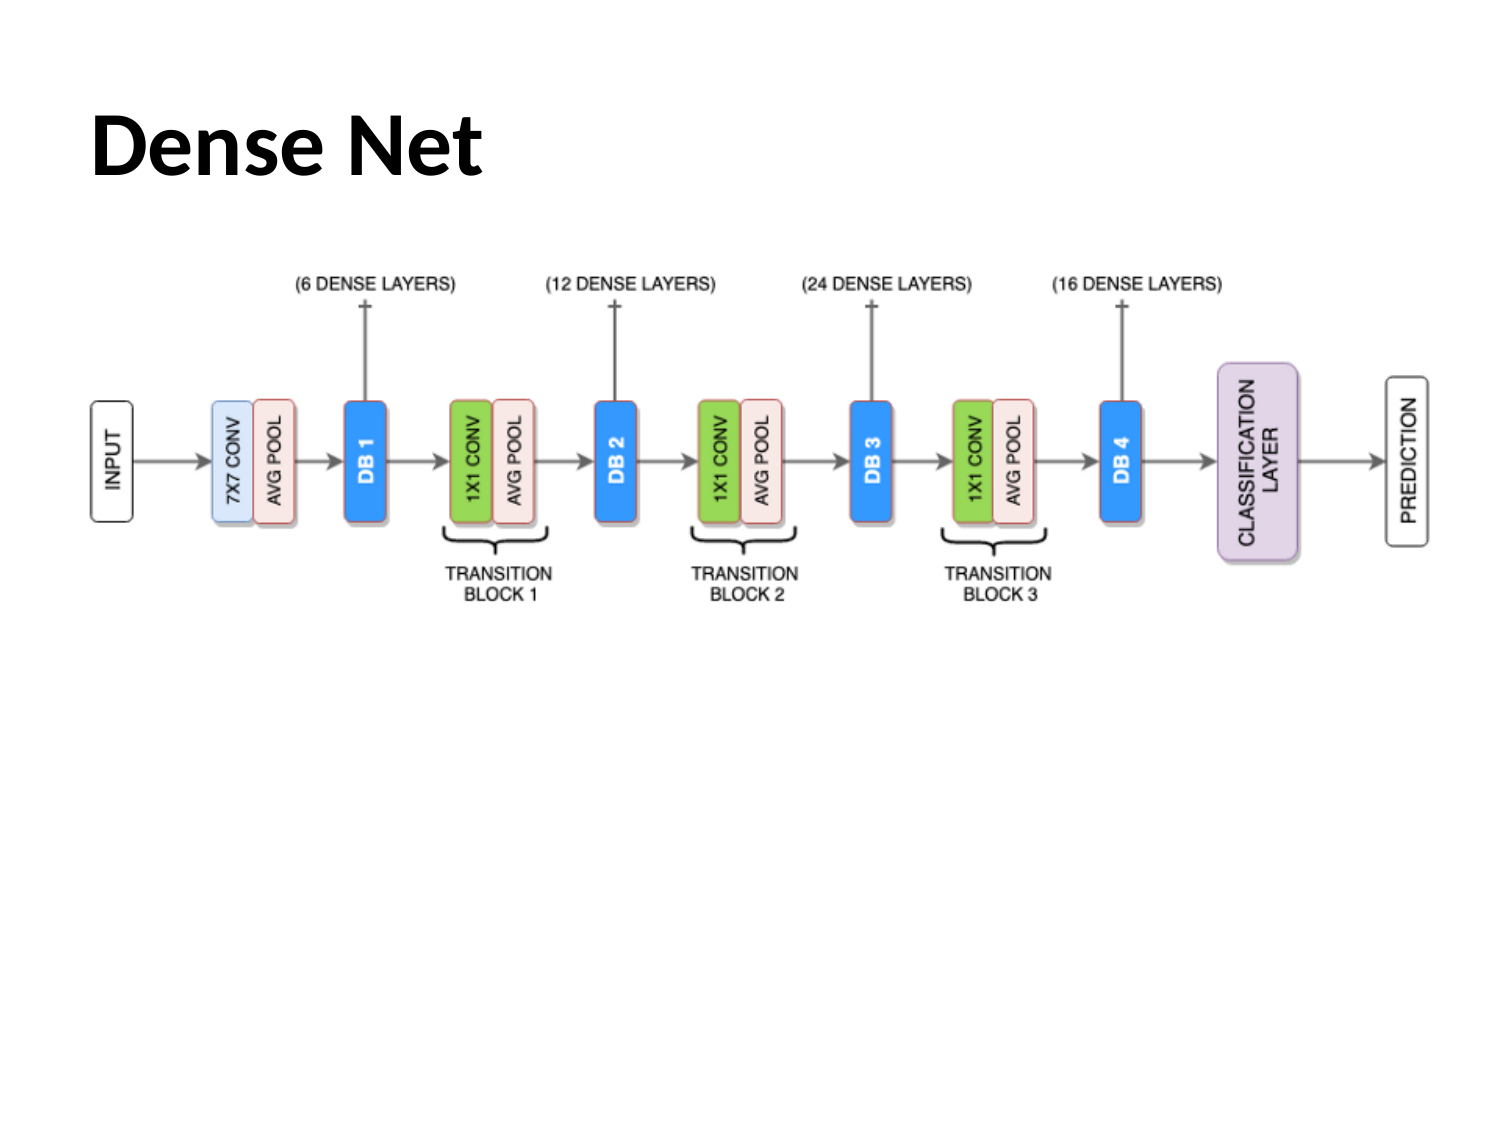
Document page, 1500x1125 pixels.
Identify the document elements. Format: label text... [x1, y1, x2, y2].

title Dense Net [75, 45, 1425, 233]
picture [76, 255, 1445, 620]
